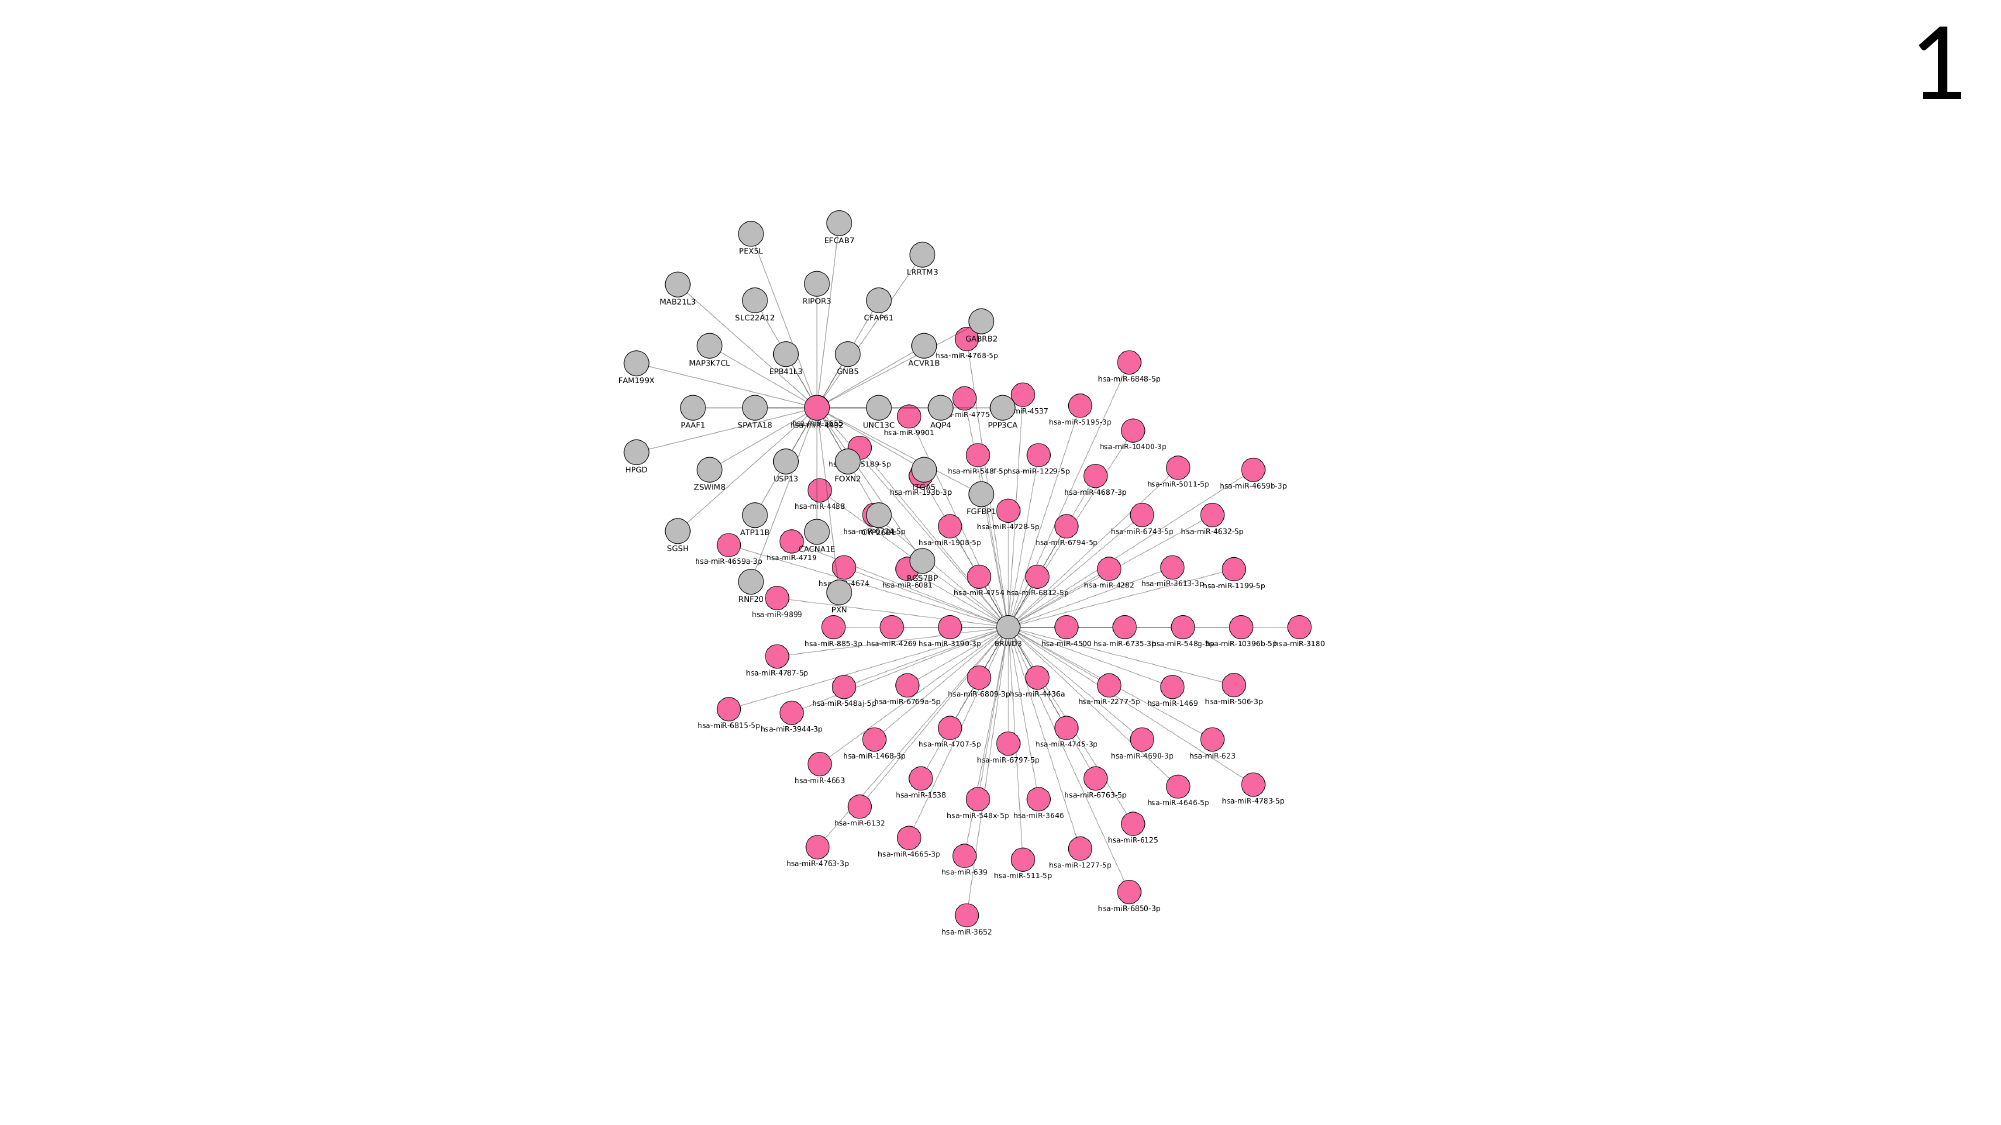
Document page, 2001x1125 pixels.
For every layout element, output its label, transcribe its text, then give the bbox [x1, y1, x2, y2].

picture [561, 206, 1458, 972]
text_box 1 [1894, 0, 1982, 130]
